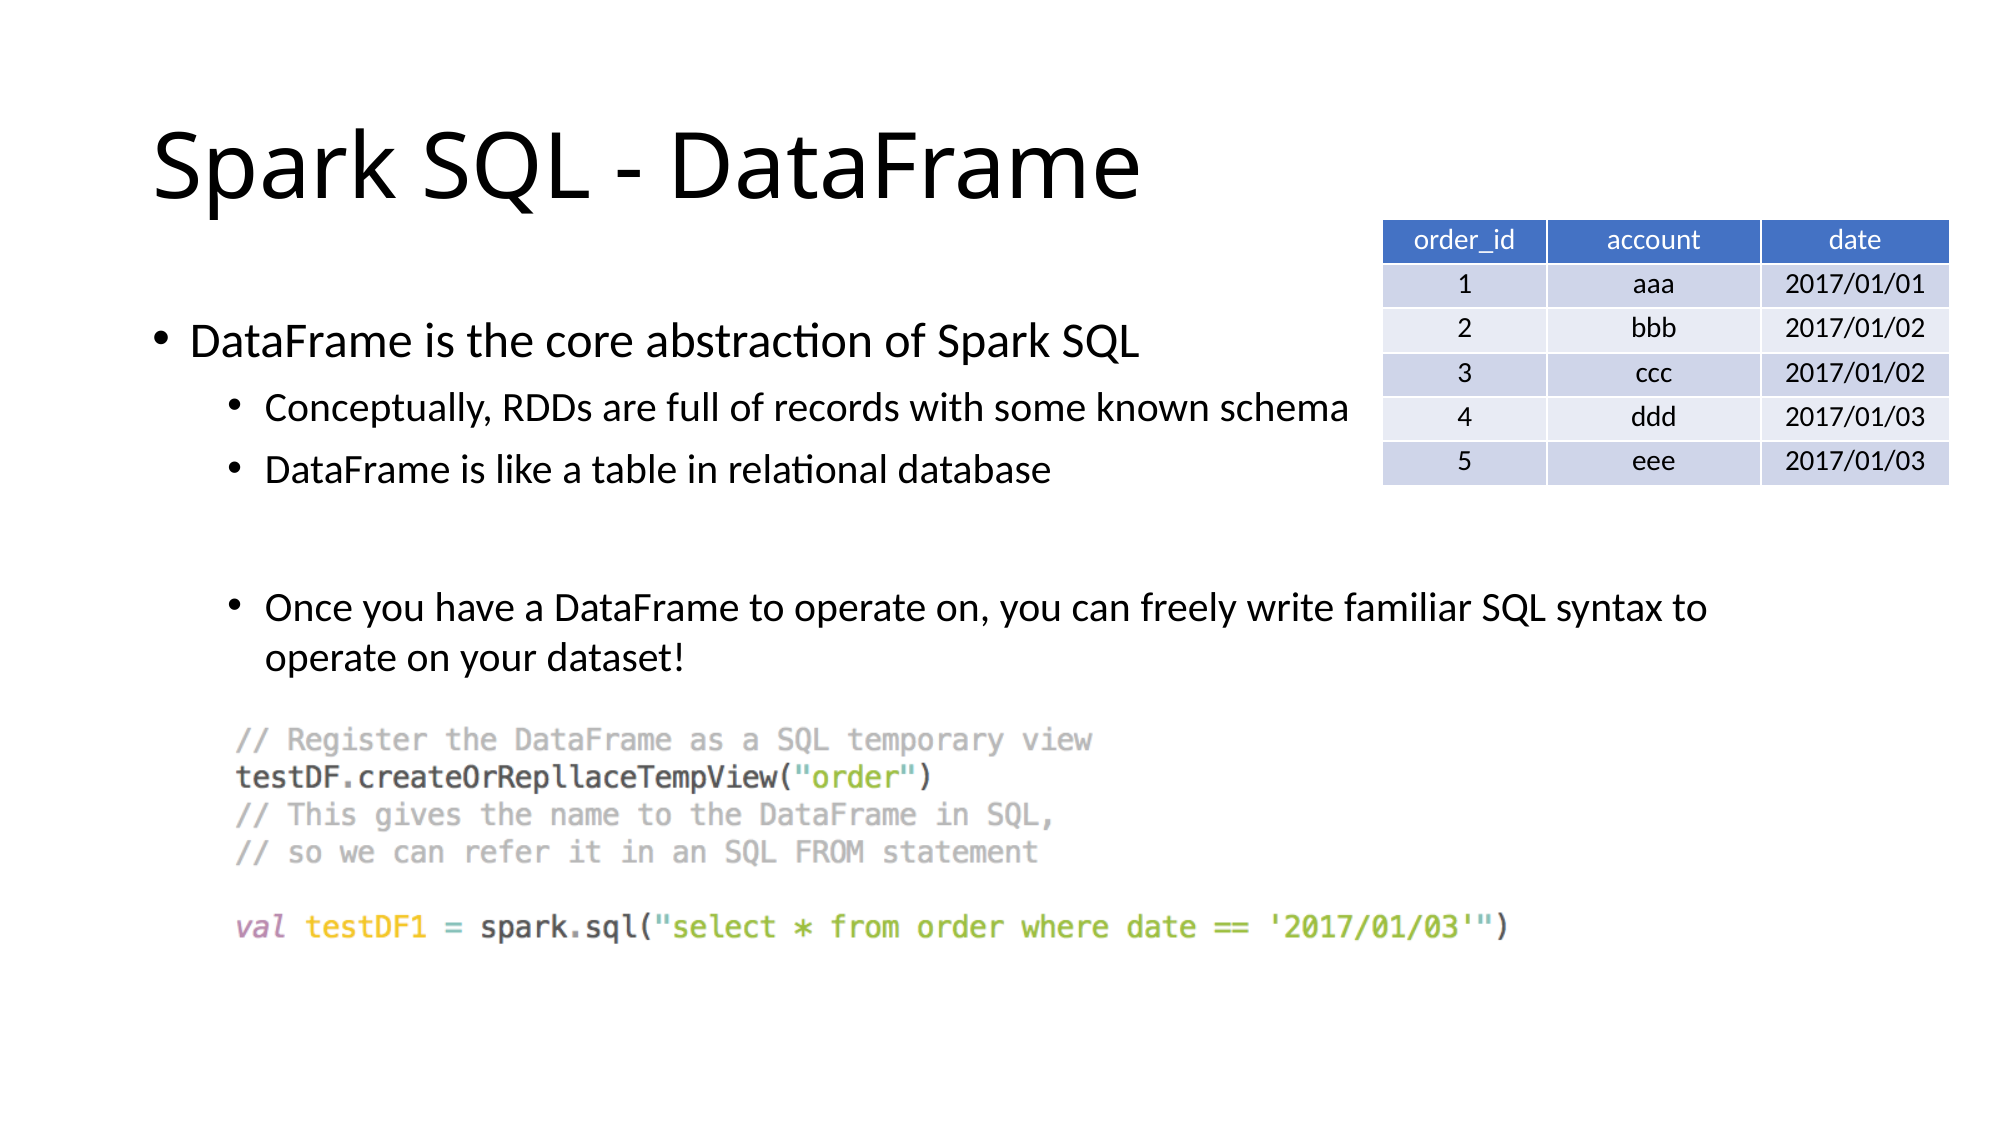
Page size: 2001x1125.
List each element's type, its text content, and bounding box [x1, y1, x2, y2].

table_cell 2017/01/02 [1762, 309, 1949, 352]
table_cell ccc [1548, 354, 1760, 396]
table_cell 2017/01/03 [1762, 442, 1949, 485]
table_cell bbb [1548, 309, 1760, 352]
picture [185, 707, 1611, 954]
table_cell 4 [1383, 398, 1546, 440]
table_header date [1762, 220, 1949, 263]
table_header order_id [1383, 220, 1546, 263]
table_cell 2 [1383, 309, 1546, 352]
table_cell ddd [1548, 398, 1760, 440]
list DataFrame is the core abstraction of Spark SQL Conceptually, RDDs are full of records with some known schema DataFrame is like a table in relational database Once you have a DataFrame to operate on, you can freely write familiar SQL syntax to operate on your dataset! [137, 299, 1863, 1014]
table_cell eee [1548, 442, 1760, 485]
table_cell 2017/01/02 [1762, 354, 1949, 396]
table_cell 1 [1383, 265, 1546, 307]
table_cell 2017/01/03 [1762, 398, 1949, 440]
table_cell 2017/01/01 [1762, 265, 1949, 307]
table_cell aaa [1548, 265, 1760, 307]
table_cell 5 [1383, 442, 1546, 485]
table_header account [1548, 220, 1760, 263]
title Spark SQL - DataFrame [137, 59, 1863, 278]
table_cell 3 [1383, 354, 1546, 396]
